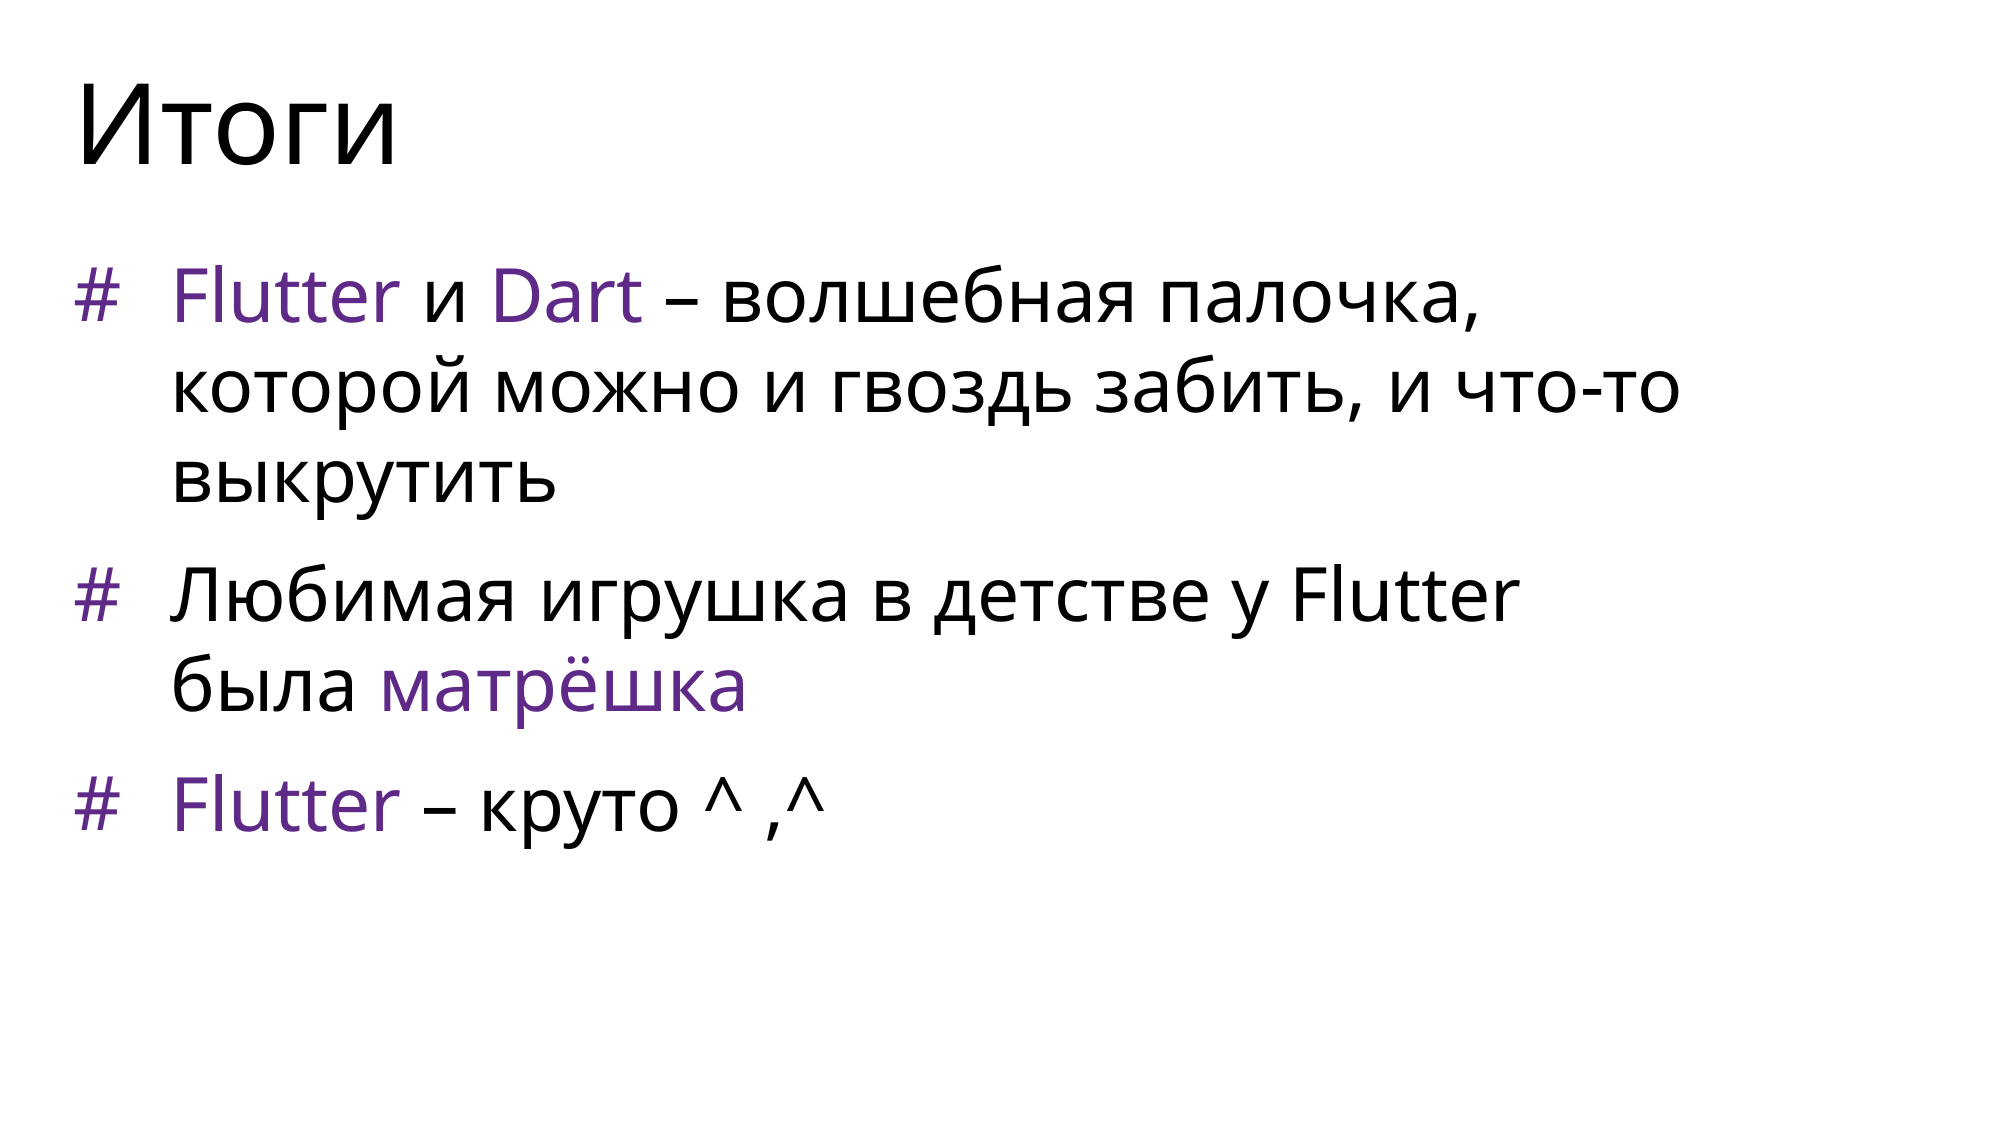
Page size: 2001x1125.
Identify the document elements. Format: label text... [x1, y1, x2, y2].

title Итоги [59, 59, 1921, 197]
text_box Flutter и Dart – волшебная палочка, которой можно и гвоздь забить, и что-то выкрутить Любимая игрушка в детстве у Flutter была матрёшка Flutter – круто ^ ,^ [59, 240, 1704, 1066]
